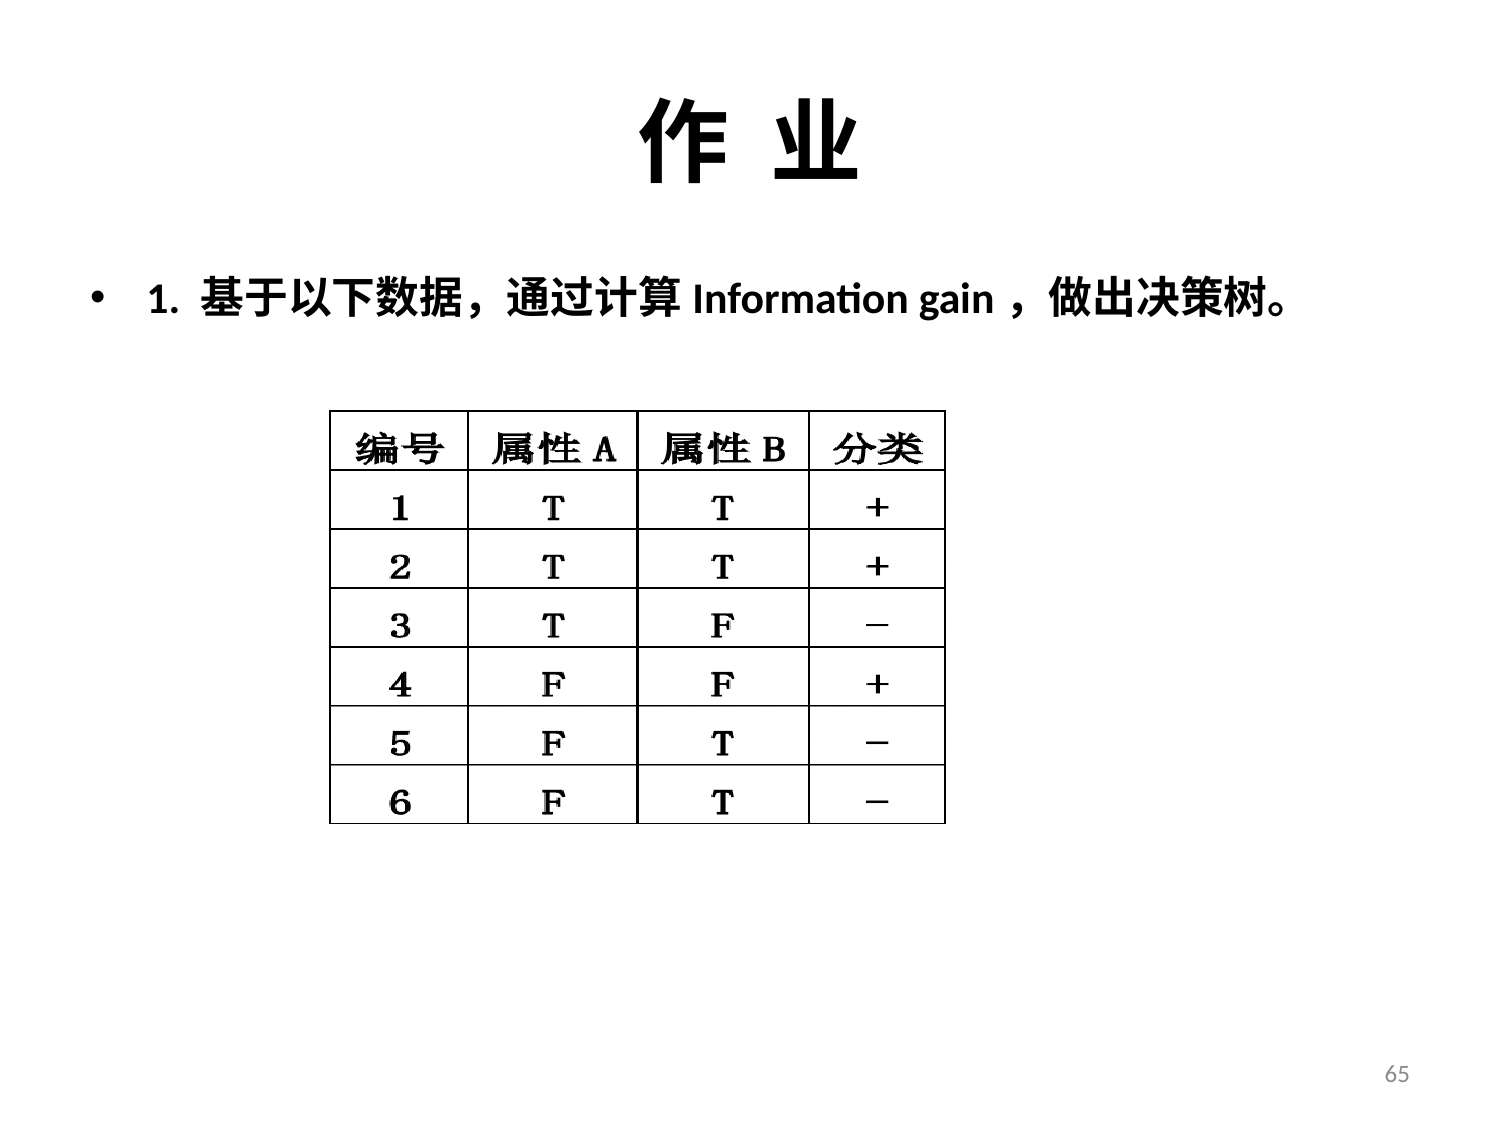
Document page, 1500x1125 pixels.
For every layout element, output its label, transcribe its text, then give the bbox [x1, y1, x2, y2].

picture [310, 404, 997, 836]
title 作 业 [75, 45, 1425, 233]
list 1. 基于以下数据，通过计算Information gain，做出决策树。 [75, 262, 1425, 1005]
slide_number 65 [1074, 1042, 1425, 1103]
